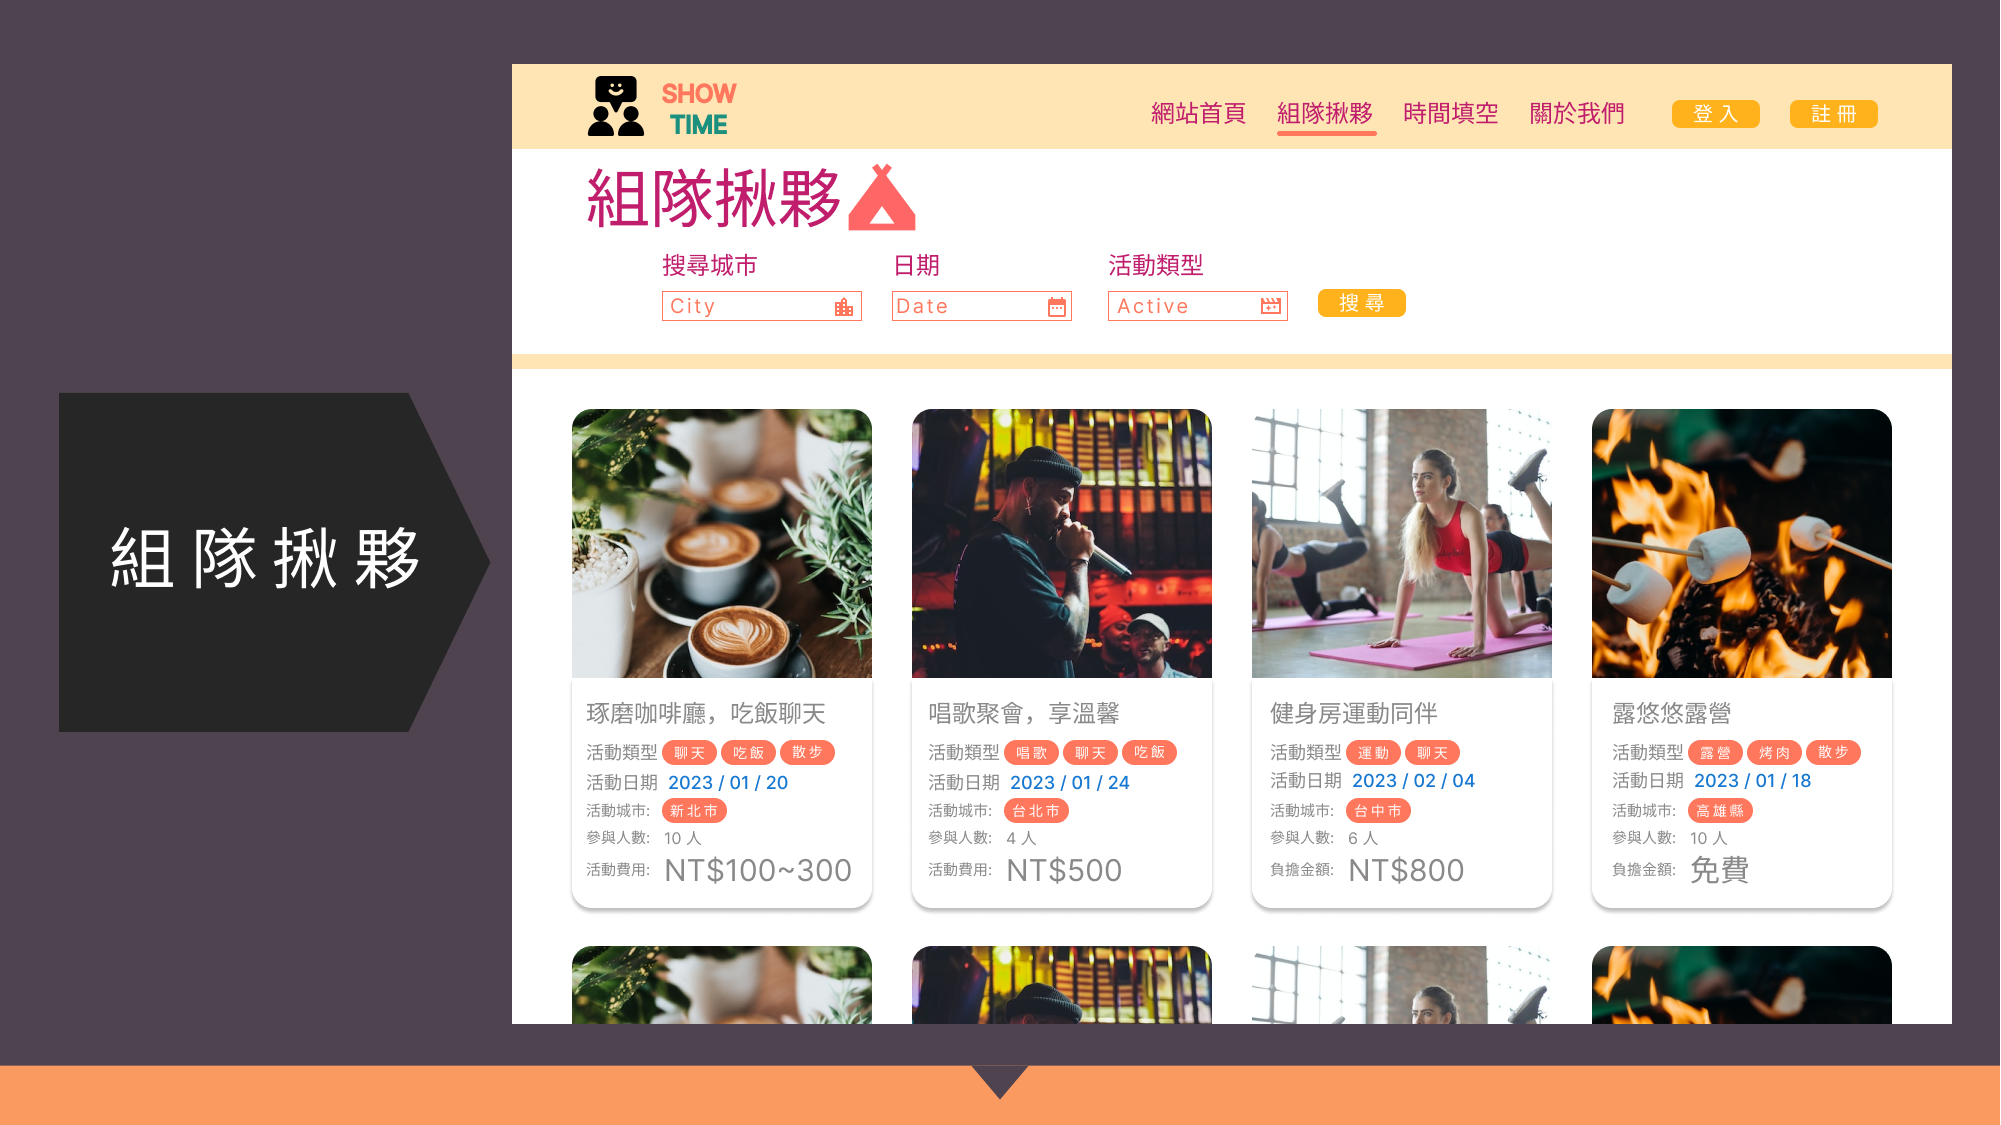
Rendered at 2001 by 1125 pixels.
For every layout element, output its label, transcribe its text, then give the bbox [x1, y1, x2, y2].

text_box 組 隊 揪 夥 [50, 353, 482, 772]
picture [512, 64, 1952, 1024]
text_box [482, 542, 492, 583]
